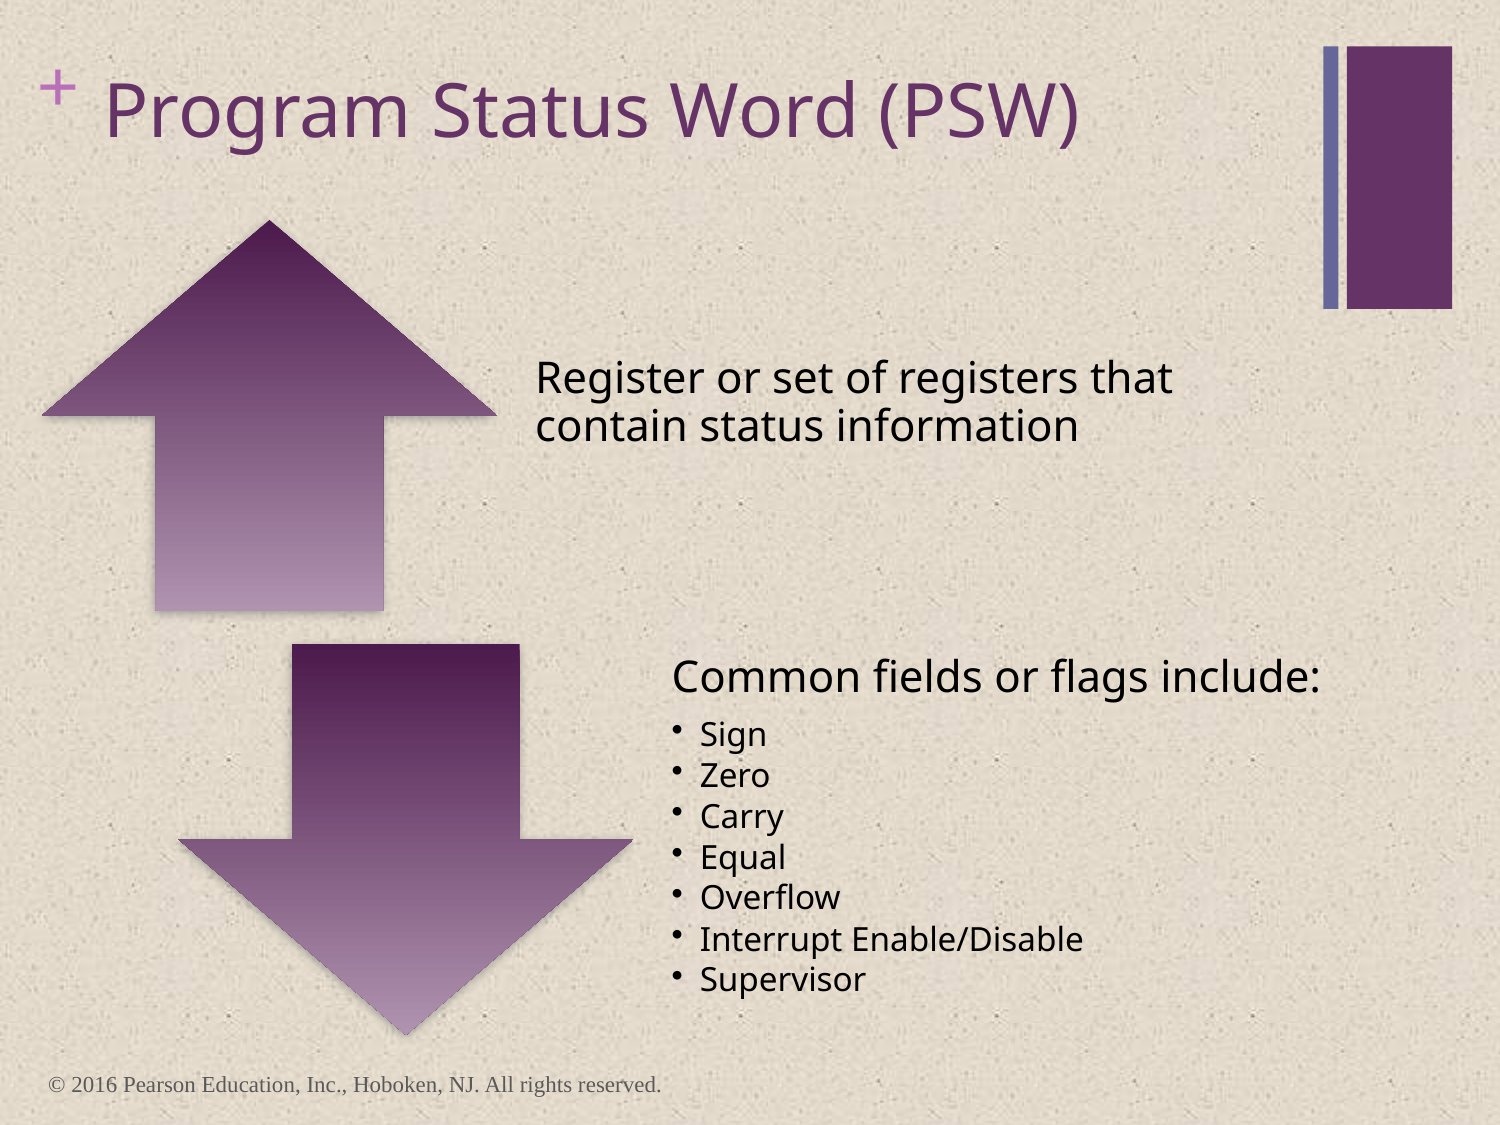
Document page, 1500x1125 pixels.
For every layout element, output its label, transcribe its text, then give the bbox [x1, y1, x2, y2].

text_box [512, 1047, 988, 1053]
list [40, 219, 1421, 1036]
footer © 2016 Pearson Education, Inc., Hoboken, NJ. All rights reserved. [33, 1053, 1038, 1114]
title Program Status Word (PSW) [88, 54, 1329, 216]
text_box [70, 1047, 384, 1053]
picture [0, 0, 1500, 1125]
